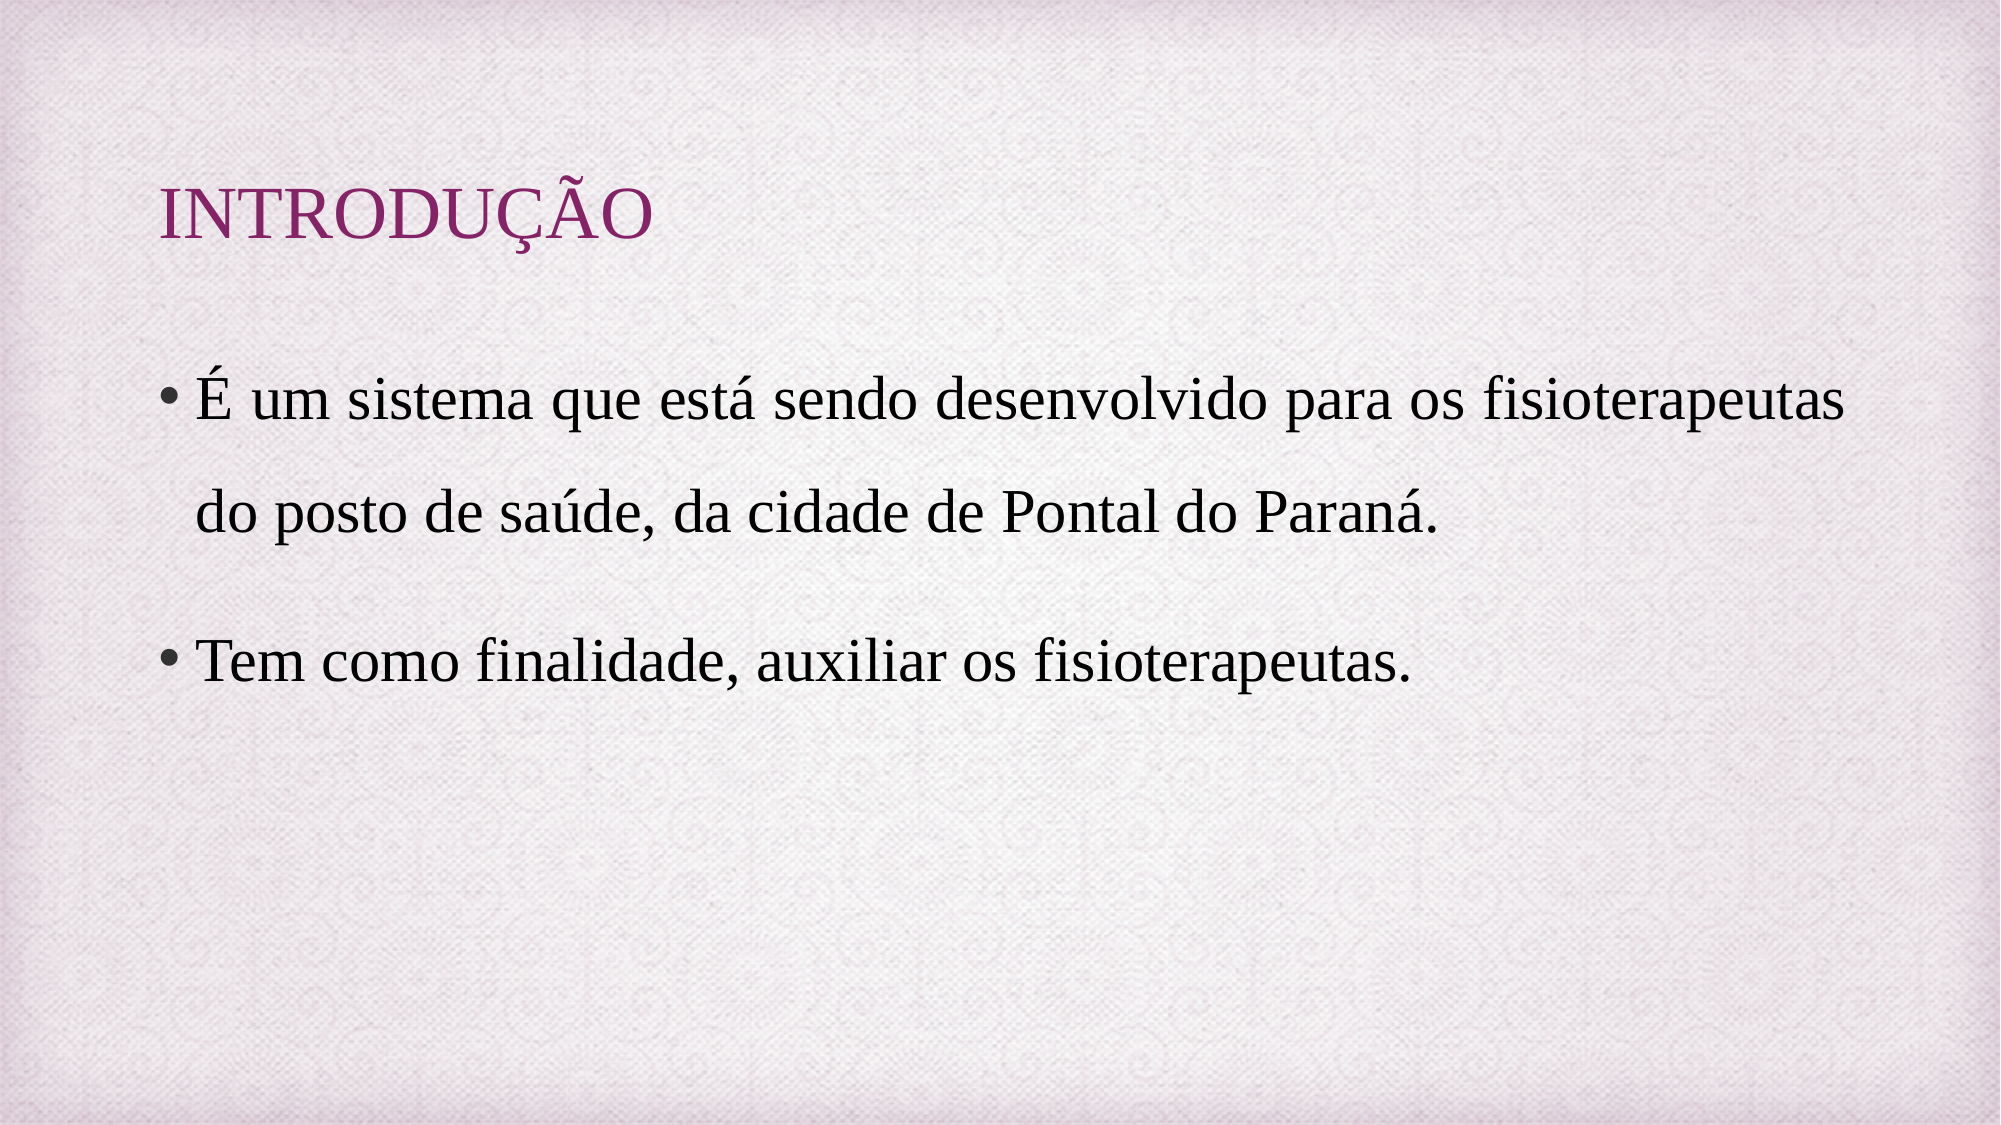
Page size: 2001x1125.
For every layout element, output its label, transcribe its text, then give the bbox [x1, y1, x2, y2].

title INTRODUÇÃO [143, 59, 1788, 263]
list É um sistema que está sendo desenvolvido para os fisioterapeutas do posto de saúde, da cidade de Pontal do Paraná. Tem como finalidade, auxiliar os fisioterapeutas. [143, 312, 1863, 998]
picture [0, 0, 2001, 1125]
